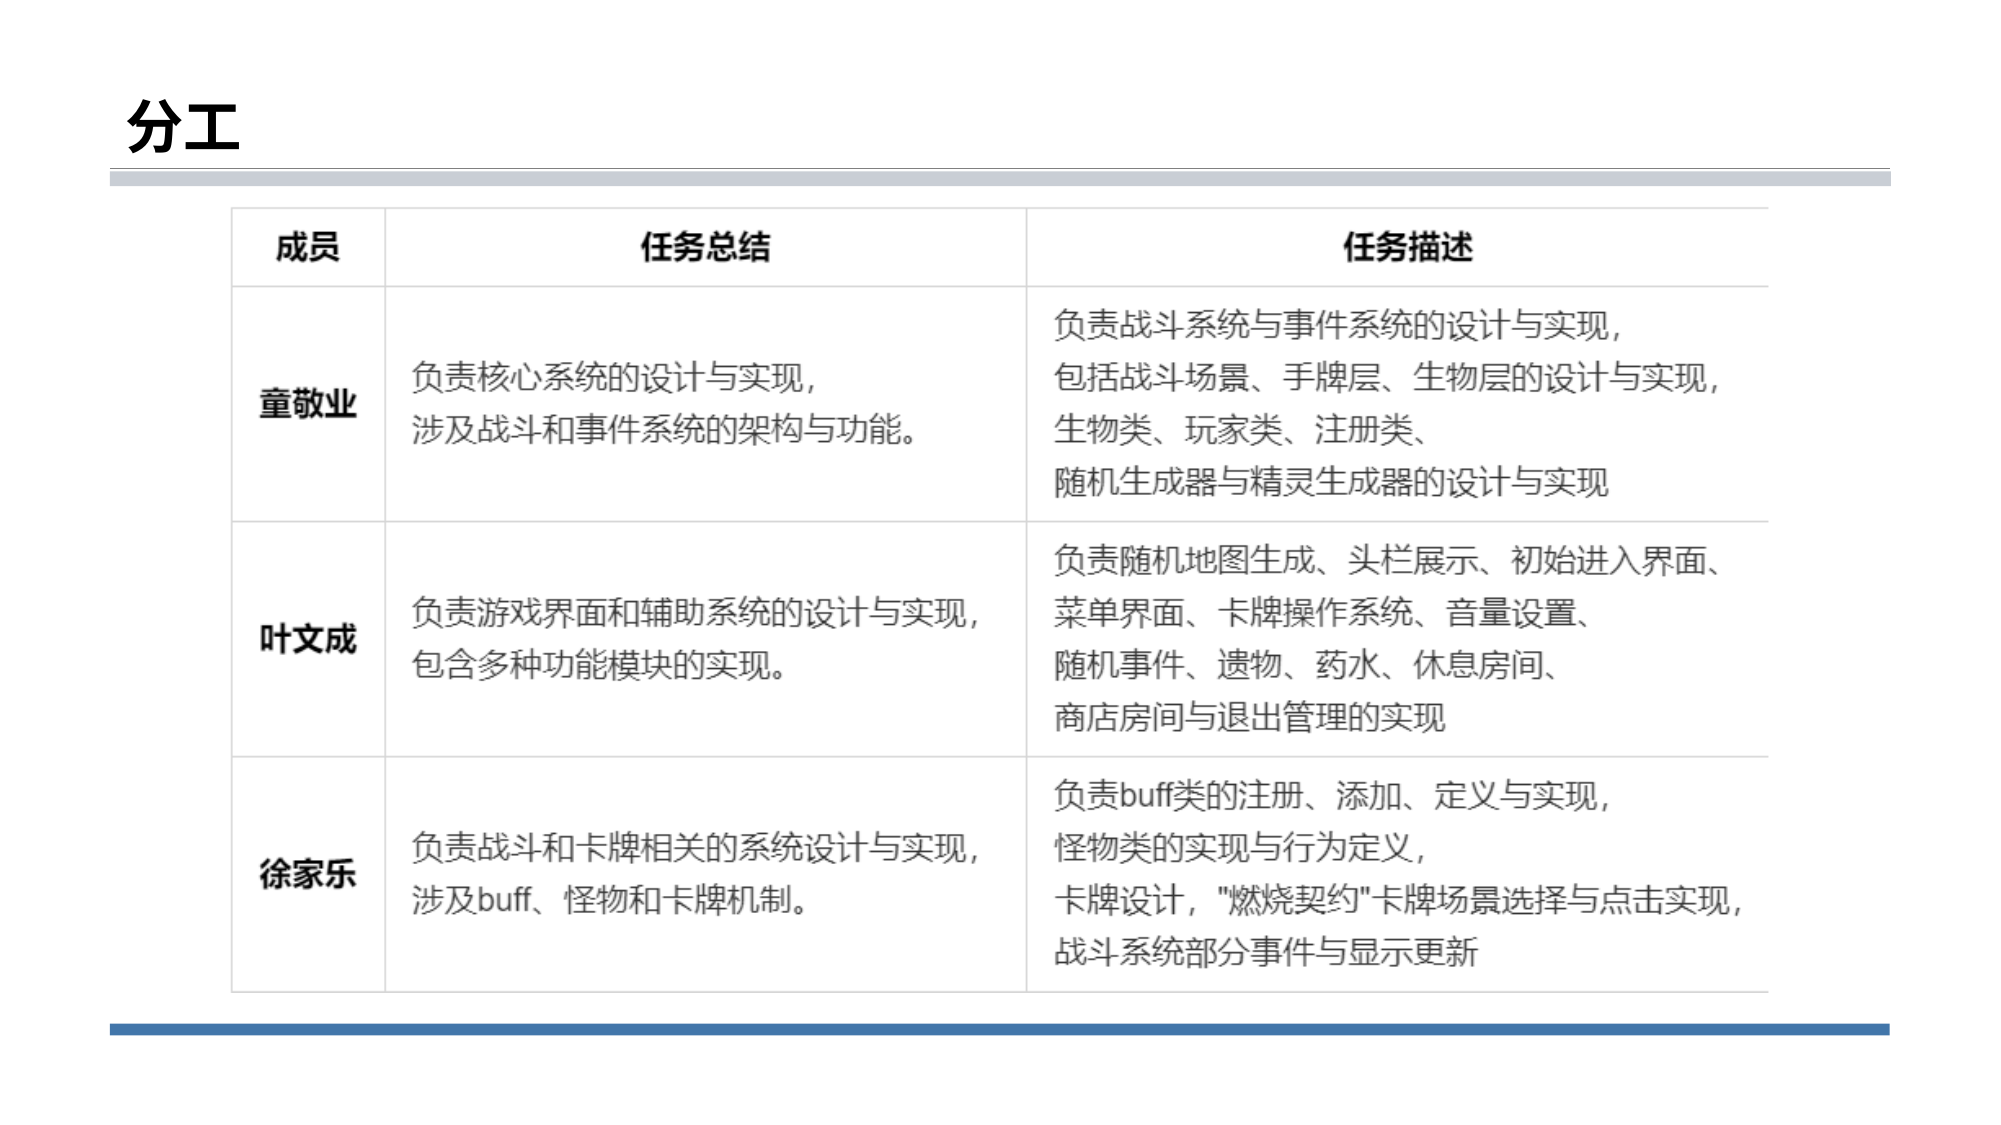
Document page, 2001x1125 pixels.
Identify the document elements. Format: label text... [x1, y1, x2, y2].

title 分工 [109, 0, 1890, 169]
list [228, 201, 1772, 993]
